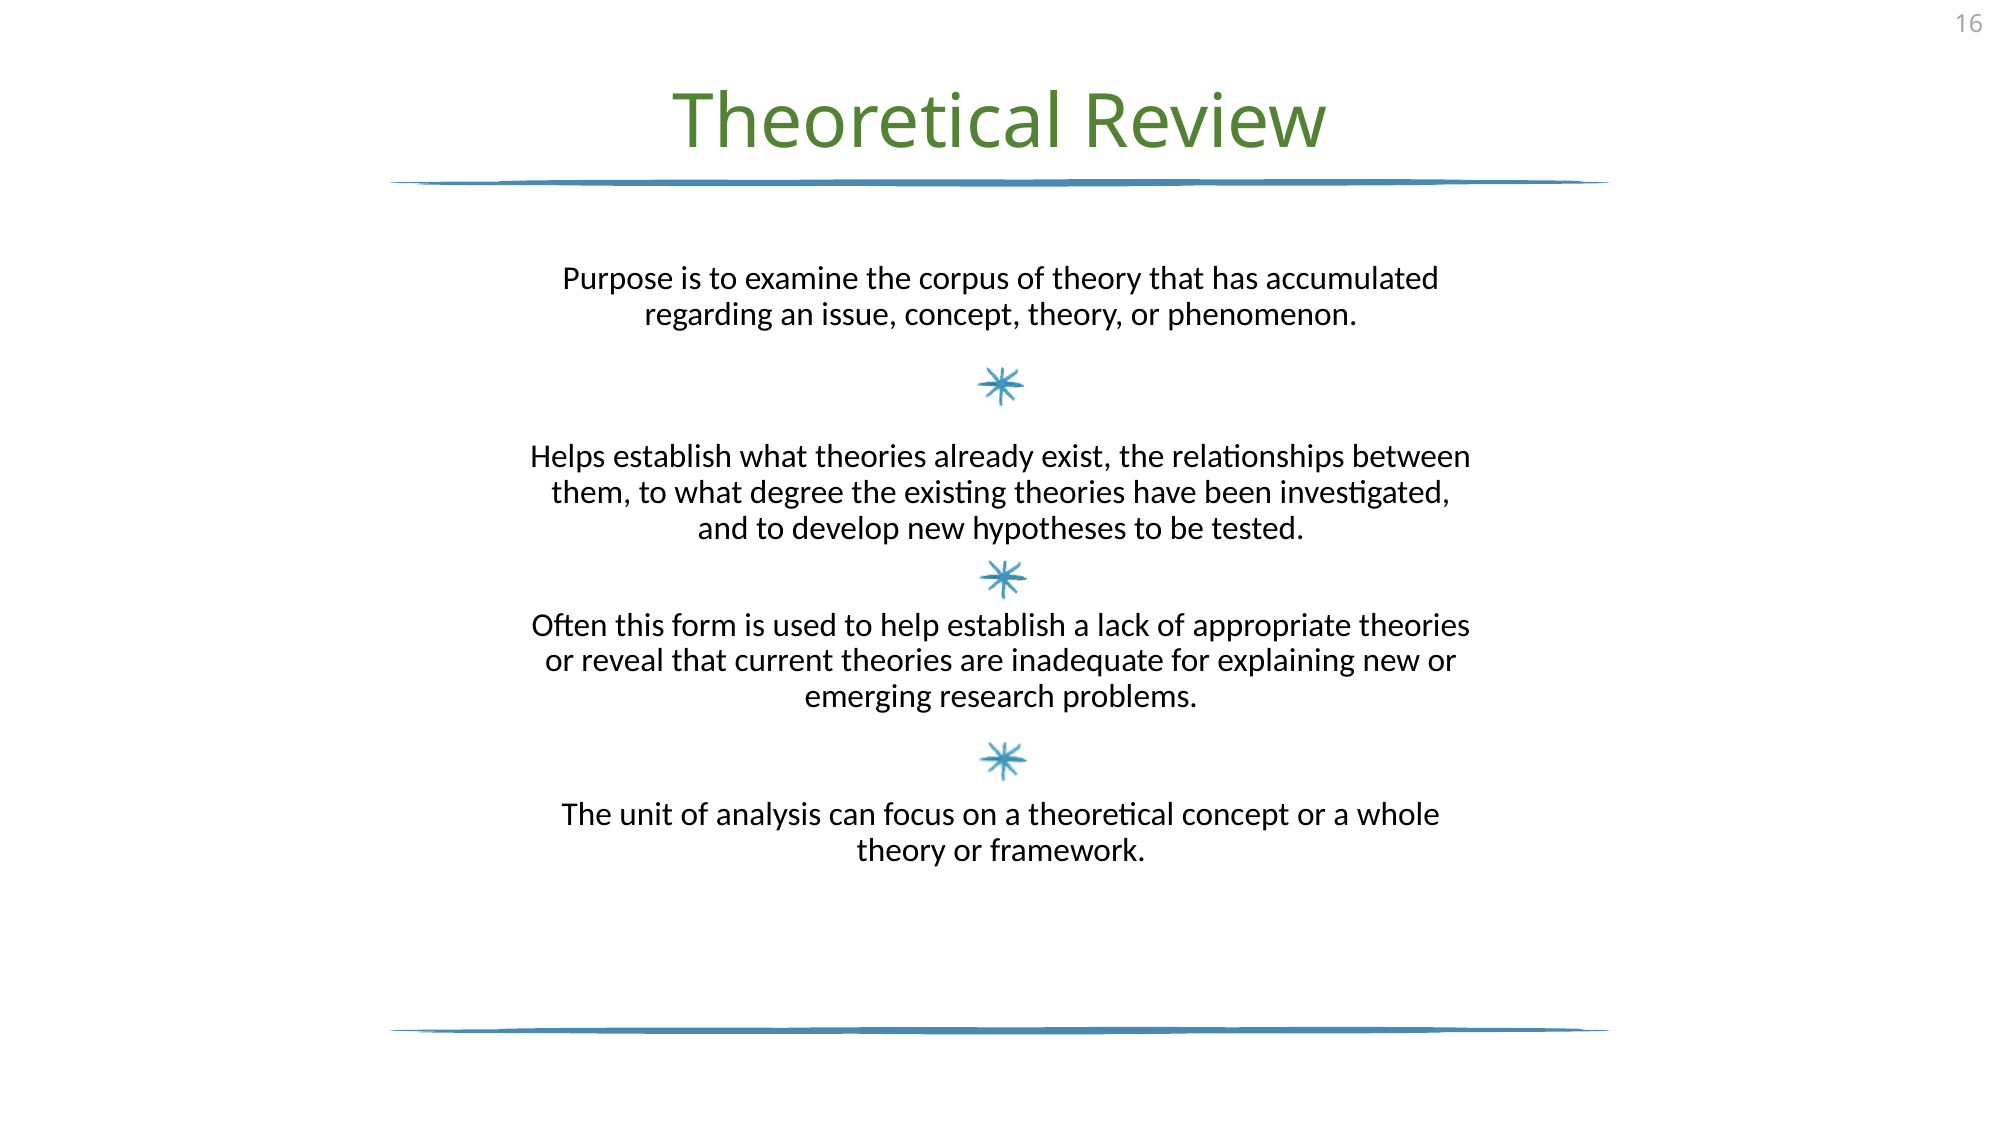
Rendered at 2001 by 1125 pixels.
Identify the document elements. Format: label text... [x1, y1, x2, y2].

title Theoretical Review [137, 59, 1863, 187]
picture [974, 735, 1032, 792]
picture [972, 360, 1029, 417]
picture [974, 553, 1032, 610]
list Purpose is to examine the corpus of theory that has accumulated regarding an issue, concept, theory, or phenomenon. Helps establish what theories already exist, the relationships between them, to what degree the existing theories have been investigated, and to develop new hypotheses to be tested. Often this form is used to help establish a lack of appropriate theories or reveal that current theories are inadequate for explaining new or emerging research problems. The unit of analysis can focus on a theoretical concept or a whole theory or framework. [507, 252, 1496, 919]
